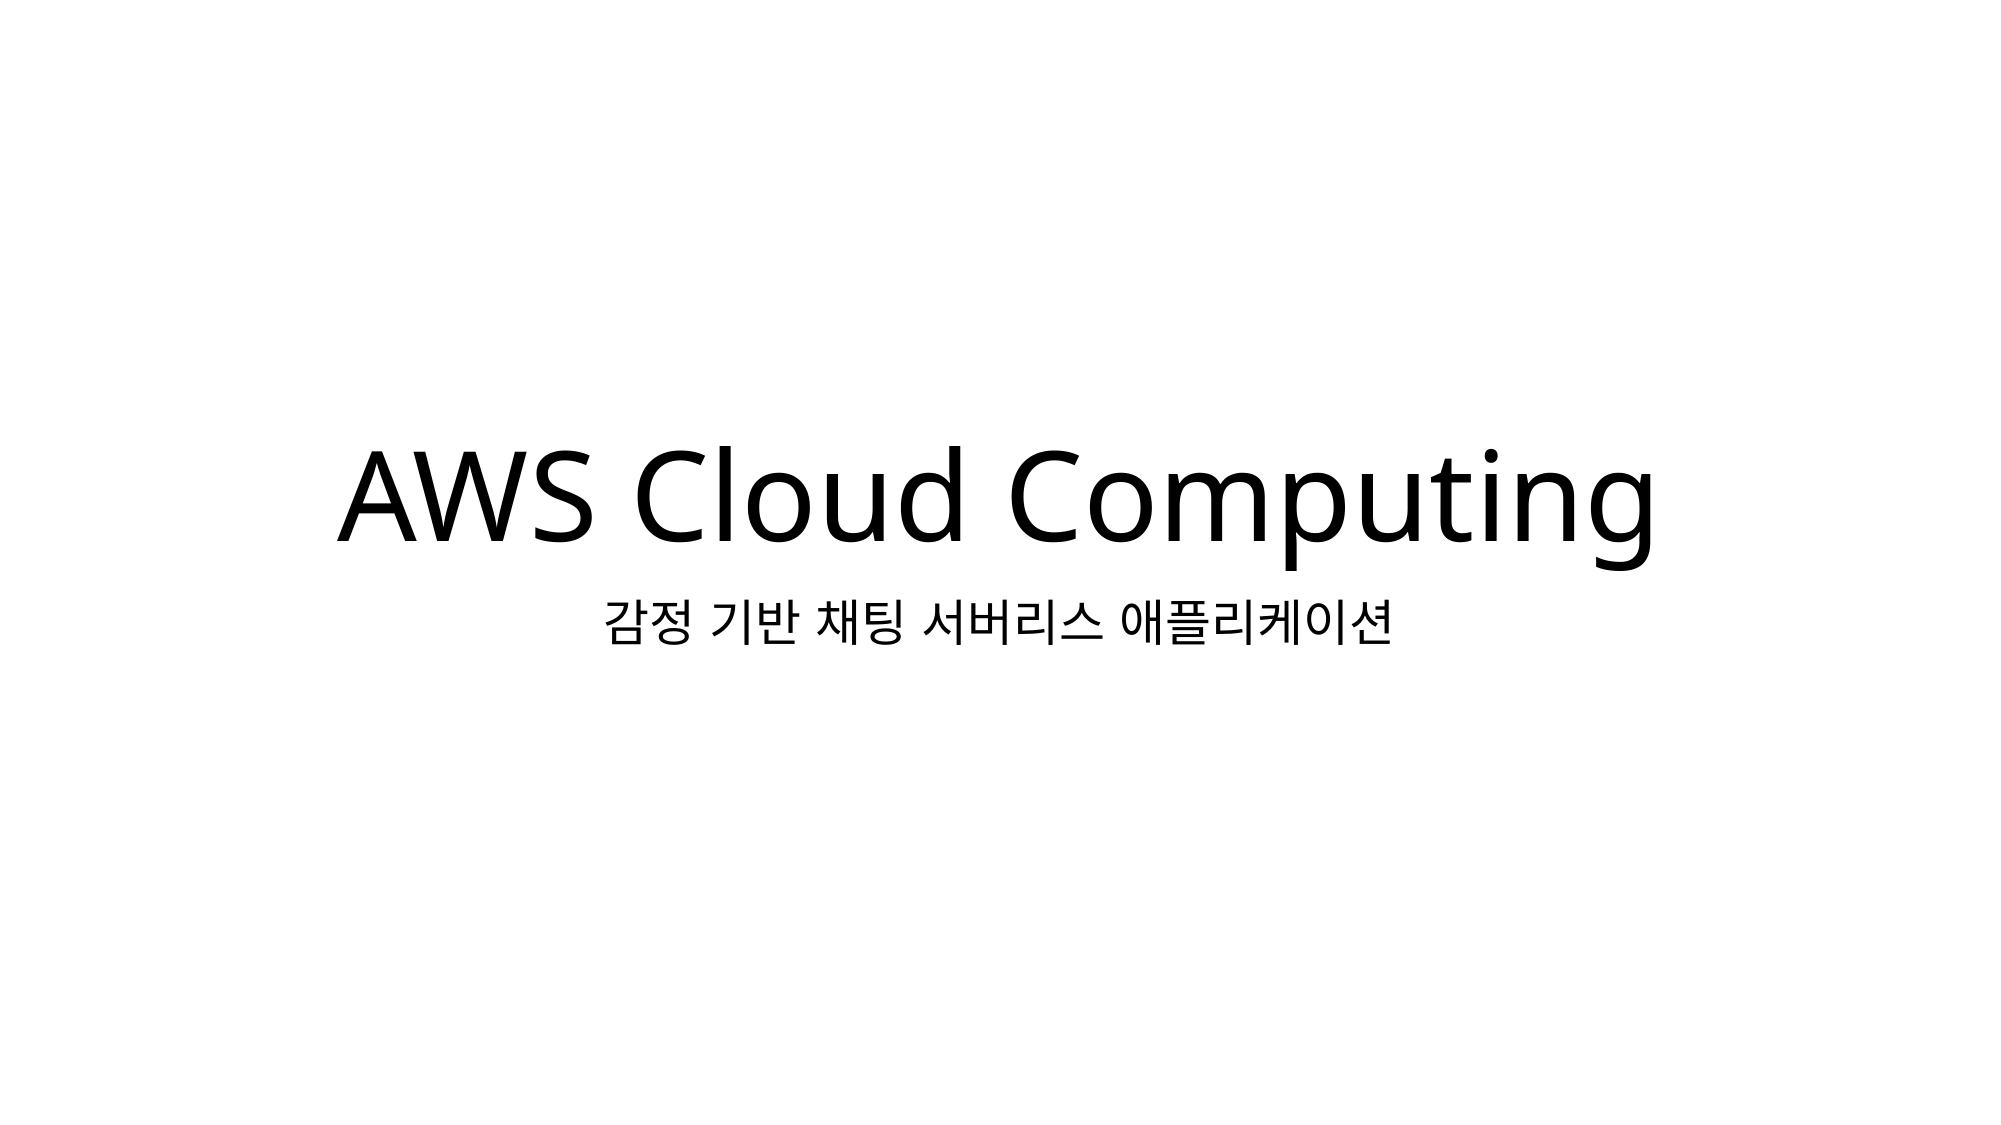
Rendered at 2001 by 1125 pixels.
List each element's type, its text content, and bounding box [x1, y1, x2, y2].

title AWS Cloud Computing [249, 184, 1750, 576]
subtitle 감정 기반 채팅 서버리스 애플리케이션 [249, 590, 1750, 863]
